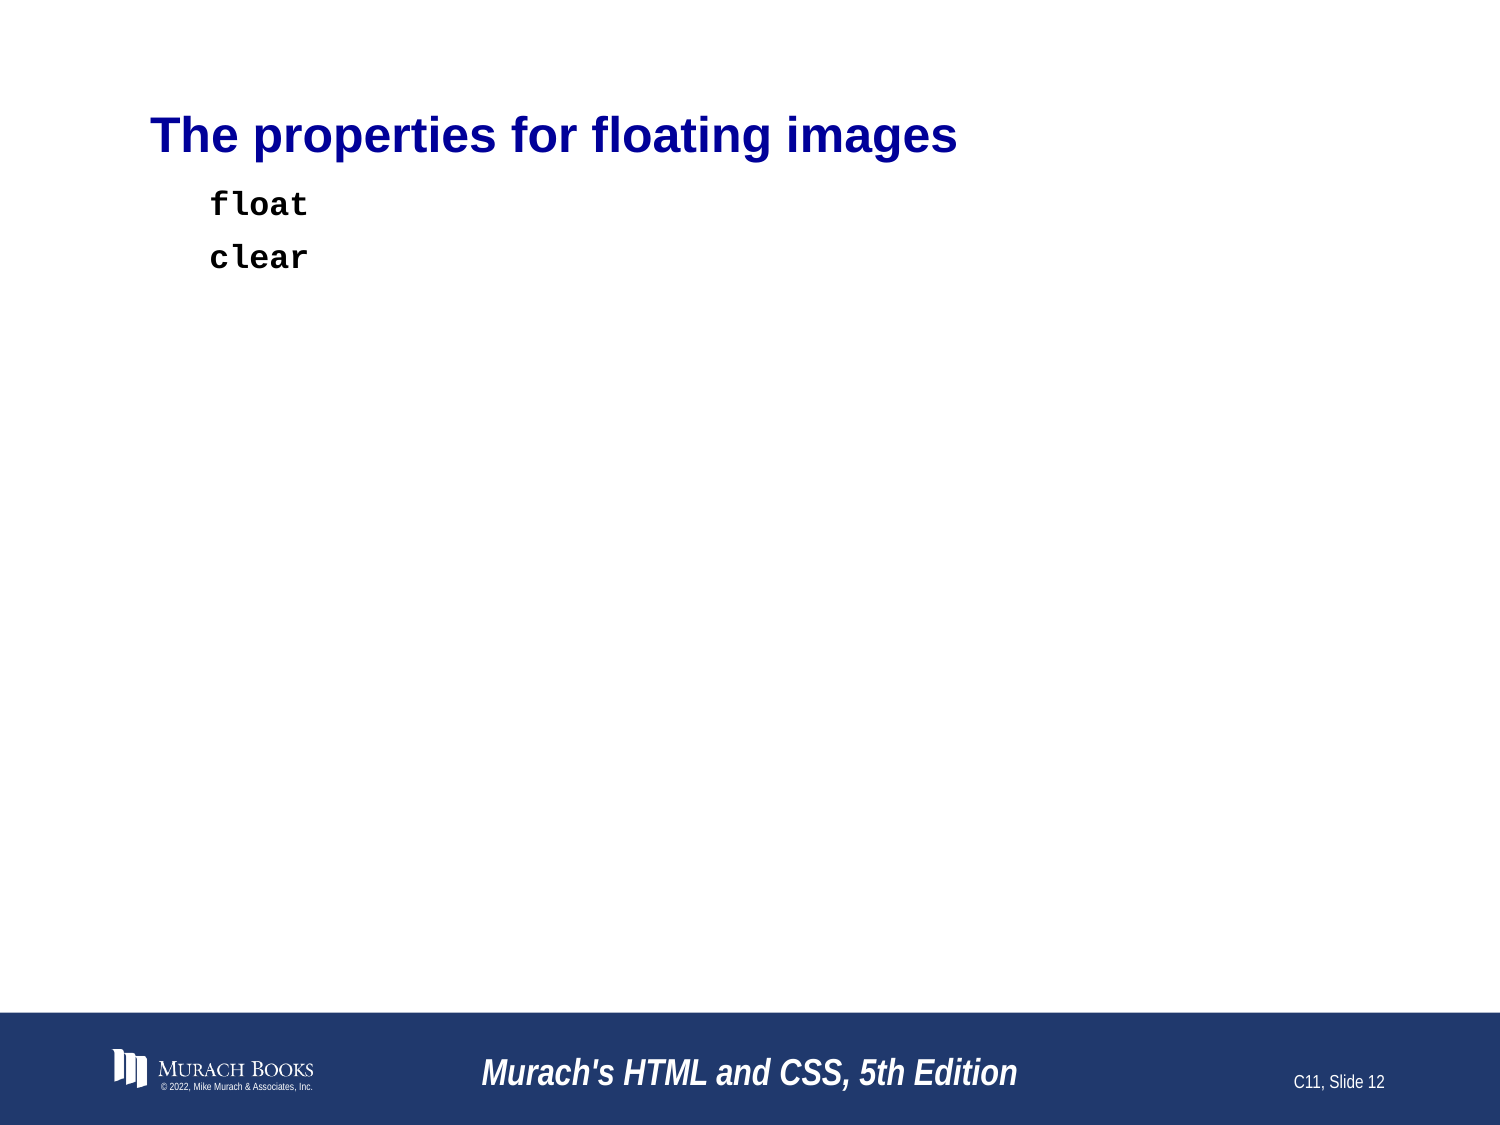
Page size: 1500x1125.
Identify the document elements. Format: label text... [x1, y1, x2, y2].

footer © 2022, Mike Murach & Associates, Inc. [12, 1025, 463, 1100]
slide_number C11, Slide 12 [1087, 1025, 1400, 1100]
slide_number Murach's HTML and CSS, 5th Edition [463, 1025, 1050, 1100]
list float clear [137, 174, 1350, 975]
title The properties for floating images [150, 102, 1350, 164]
